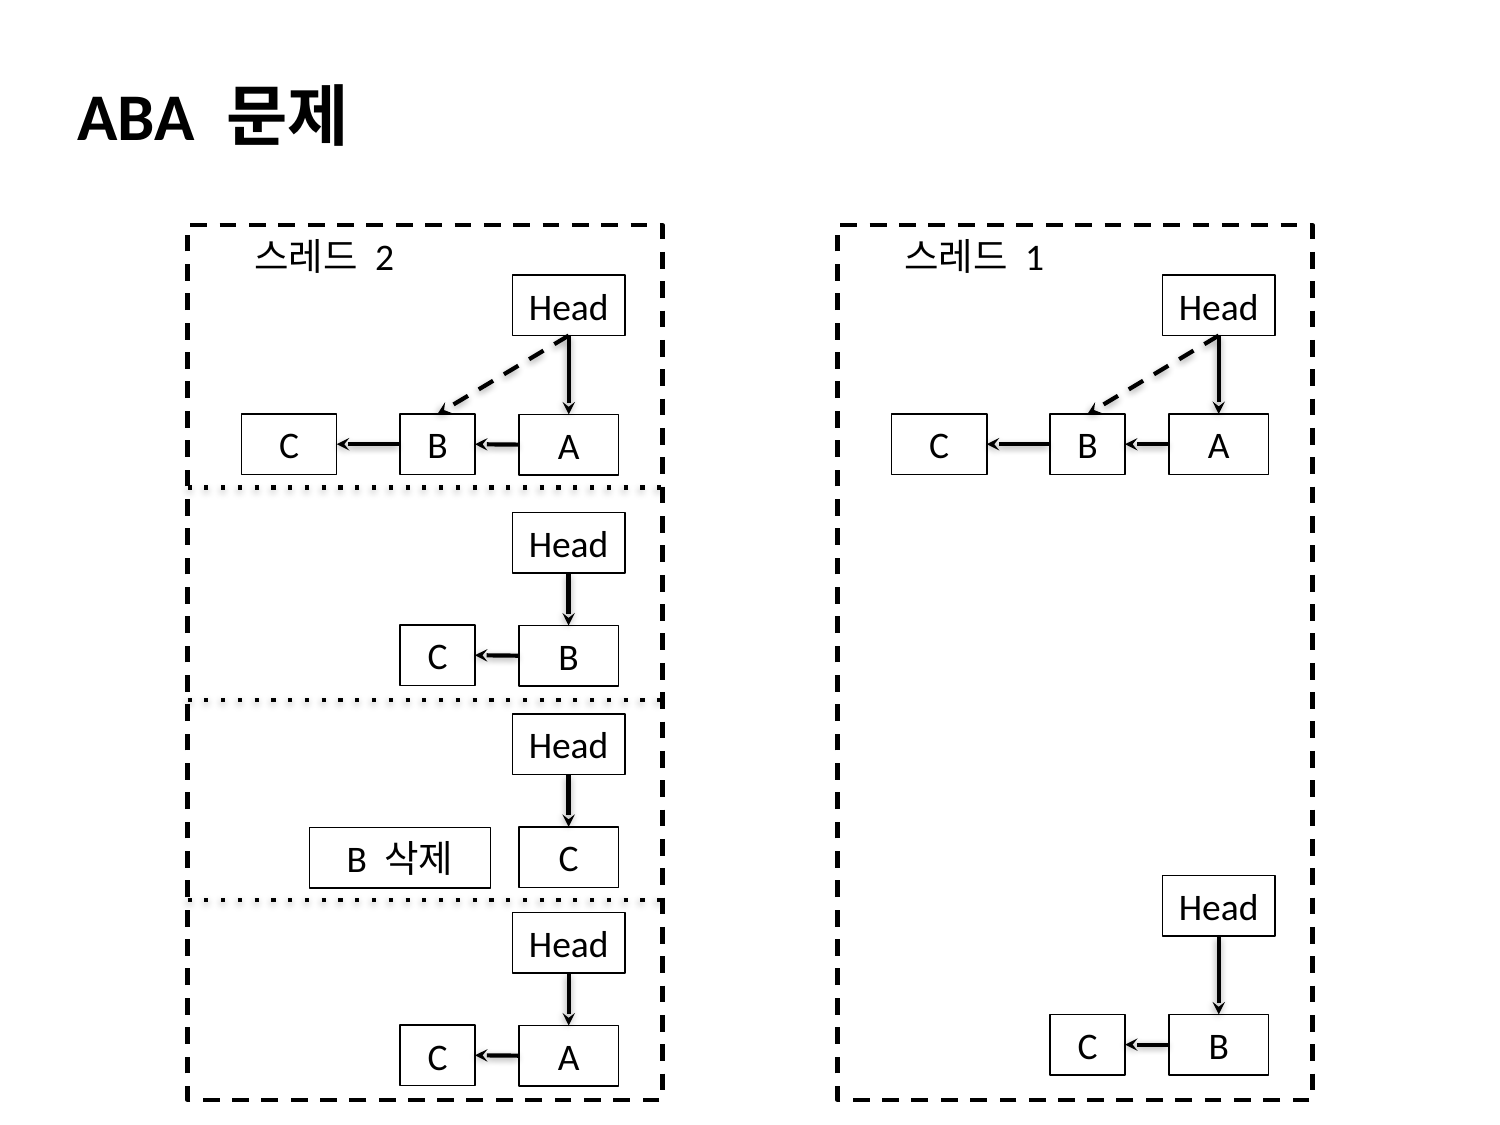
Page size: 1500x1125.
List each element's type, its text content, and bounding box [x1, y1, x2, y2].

text_box Head [512, 713, 625, 775]
text_box C [399, 624, 475, 686]
text_box [837, 224, 1313, 1100]
text_box C [518, 826, 619, 888]
text_box Head [1162, 875, 1275, 936]
text_box C [400, 1024, 475, 1086]
text_box [187, 708, 663, 899]
text_box ABA 문제 [62, 66, 1400, 163]
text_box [437, 335, 569, 415]
text_box B [518, 625, 619, 686]
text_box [1087, 335, 1219, 415]
text_box B [1168, 1014, 1269, 1075]
text_box C [1050, 1014, 1126, 1075]
text_box Head [512, 512, 625, 573]
text_box 스레드 2 [239, 224, 438, 286]
text_box A [518, 1025, 619, 1086]
text_box B 삭제 [309, 827, 491, 889]
text_box 스레드 1 [889, 224, 1088, 286]
text_box [187, 908, 663, 1100]
text_box [187, 496, 663, 699]
text_box Head [512, 912, 625, 973]
text_box [187, 224, 663, 487]
